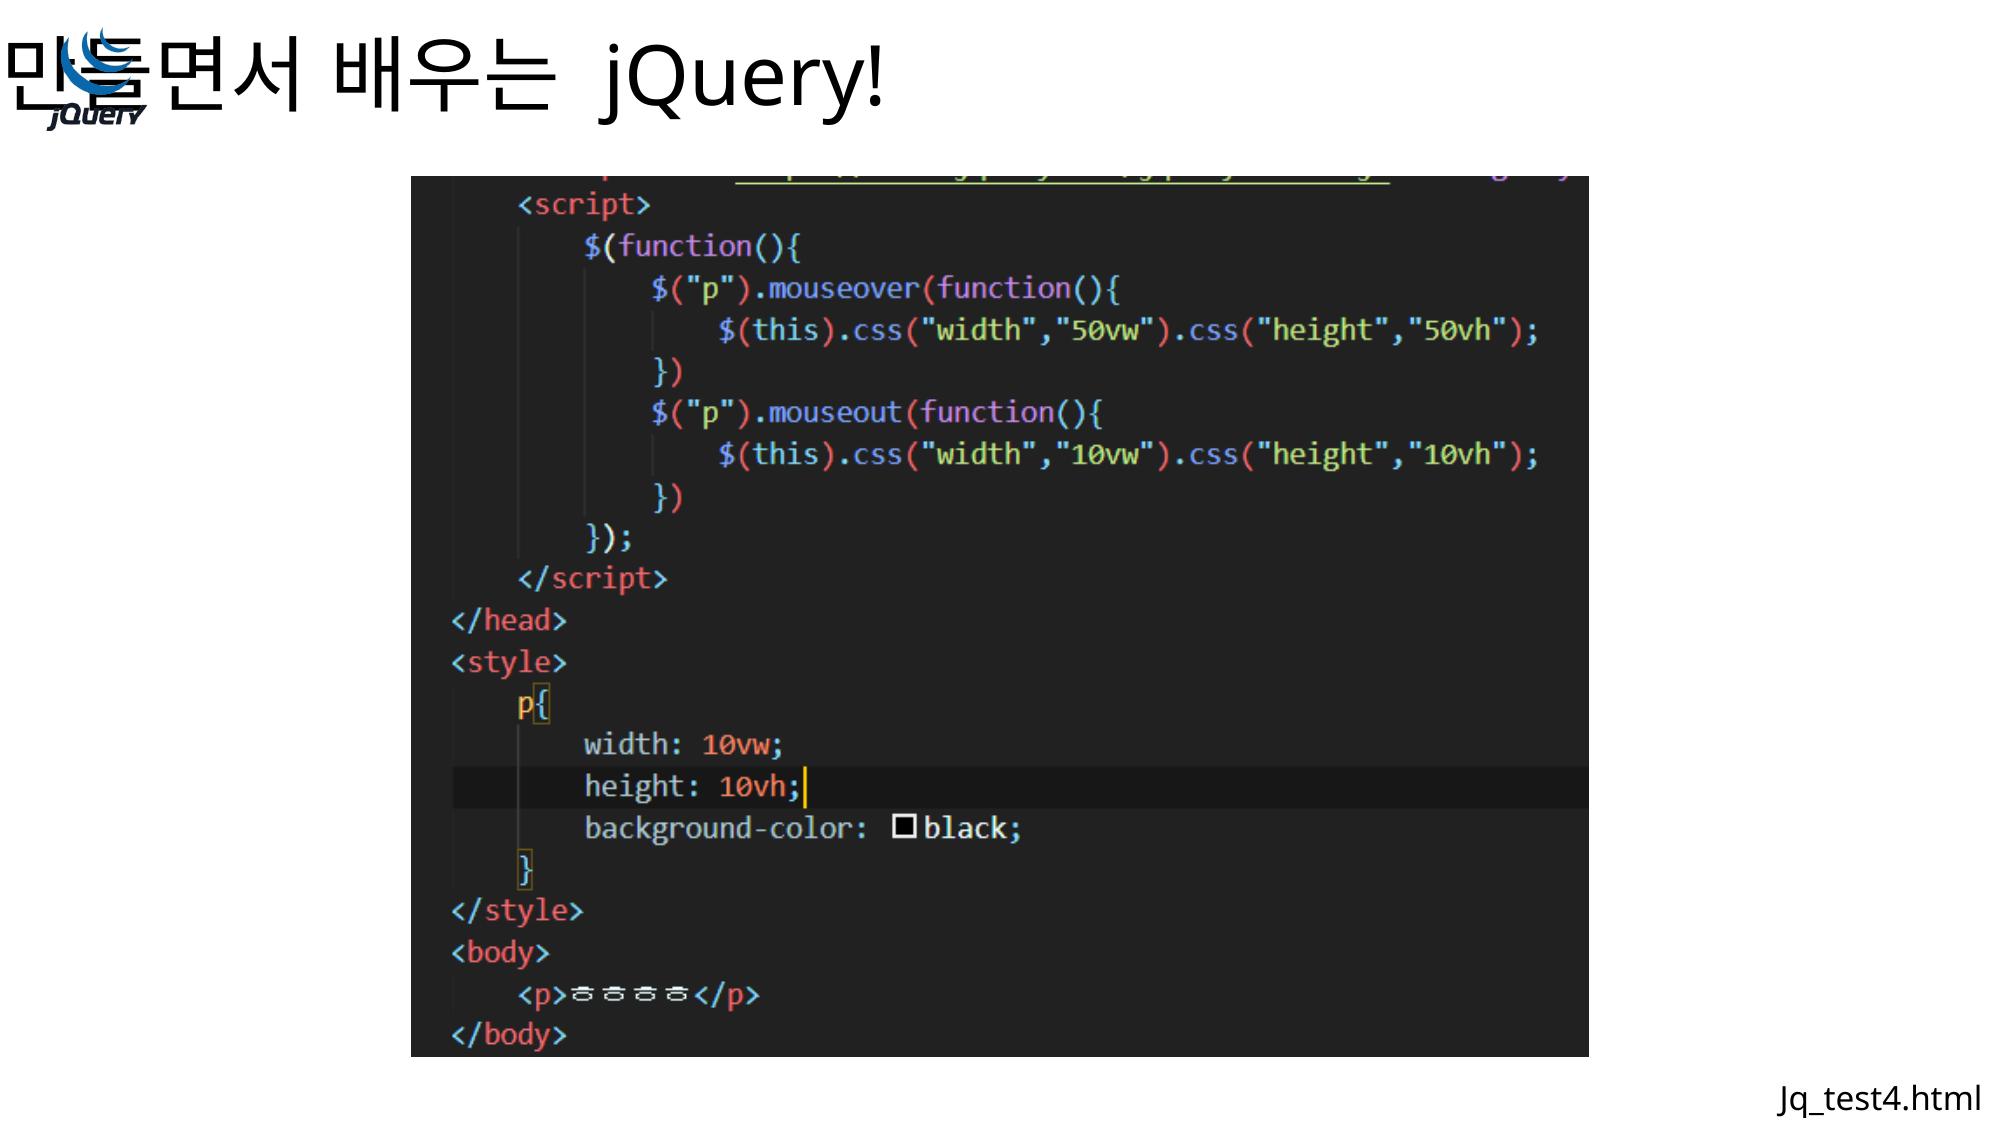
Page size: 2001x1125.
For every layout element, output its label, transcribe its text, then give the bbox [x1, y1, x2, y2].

text_box Jq_test4.html [1764, 1069, 1998, 1125]
picture [44, 27, 149, 131]
text_box 만들면서 배우는 jQuery! [0, 14, 903, 130]
picture [411, 176, 1589, 1057]
